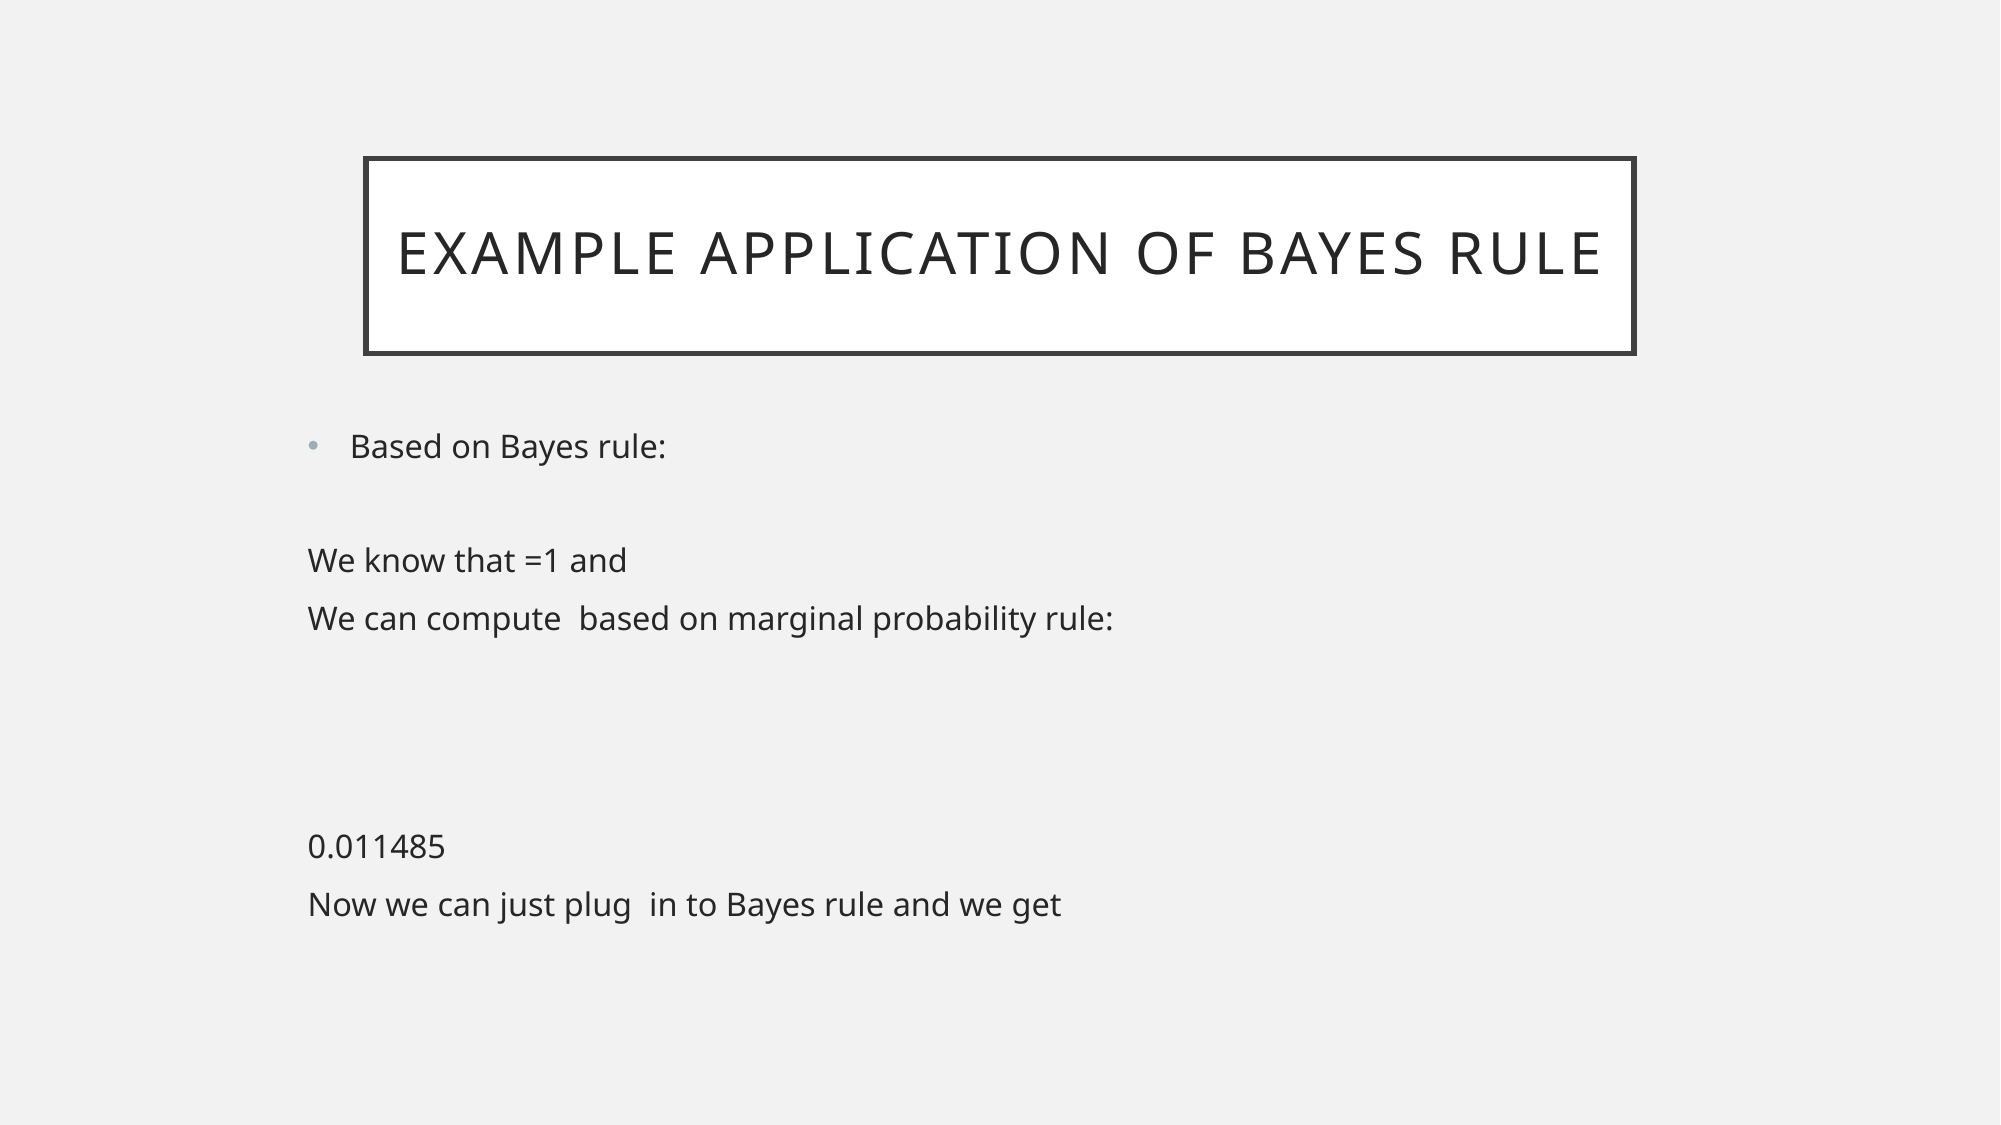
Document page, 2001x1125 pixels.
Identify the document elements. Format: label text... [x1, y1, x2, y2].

title Example Application of Bayes Rule [363, 156, 1637, 356]
